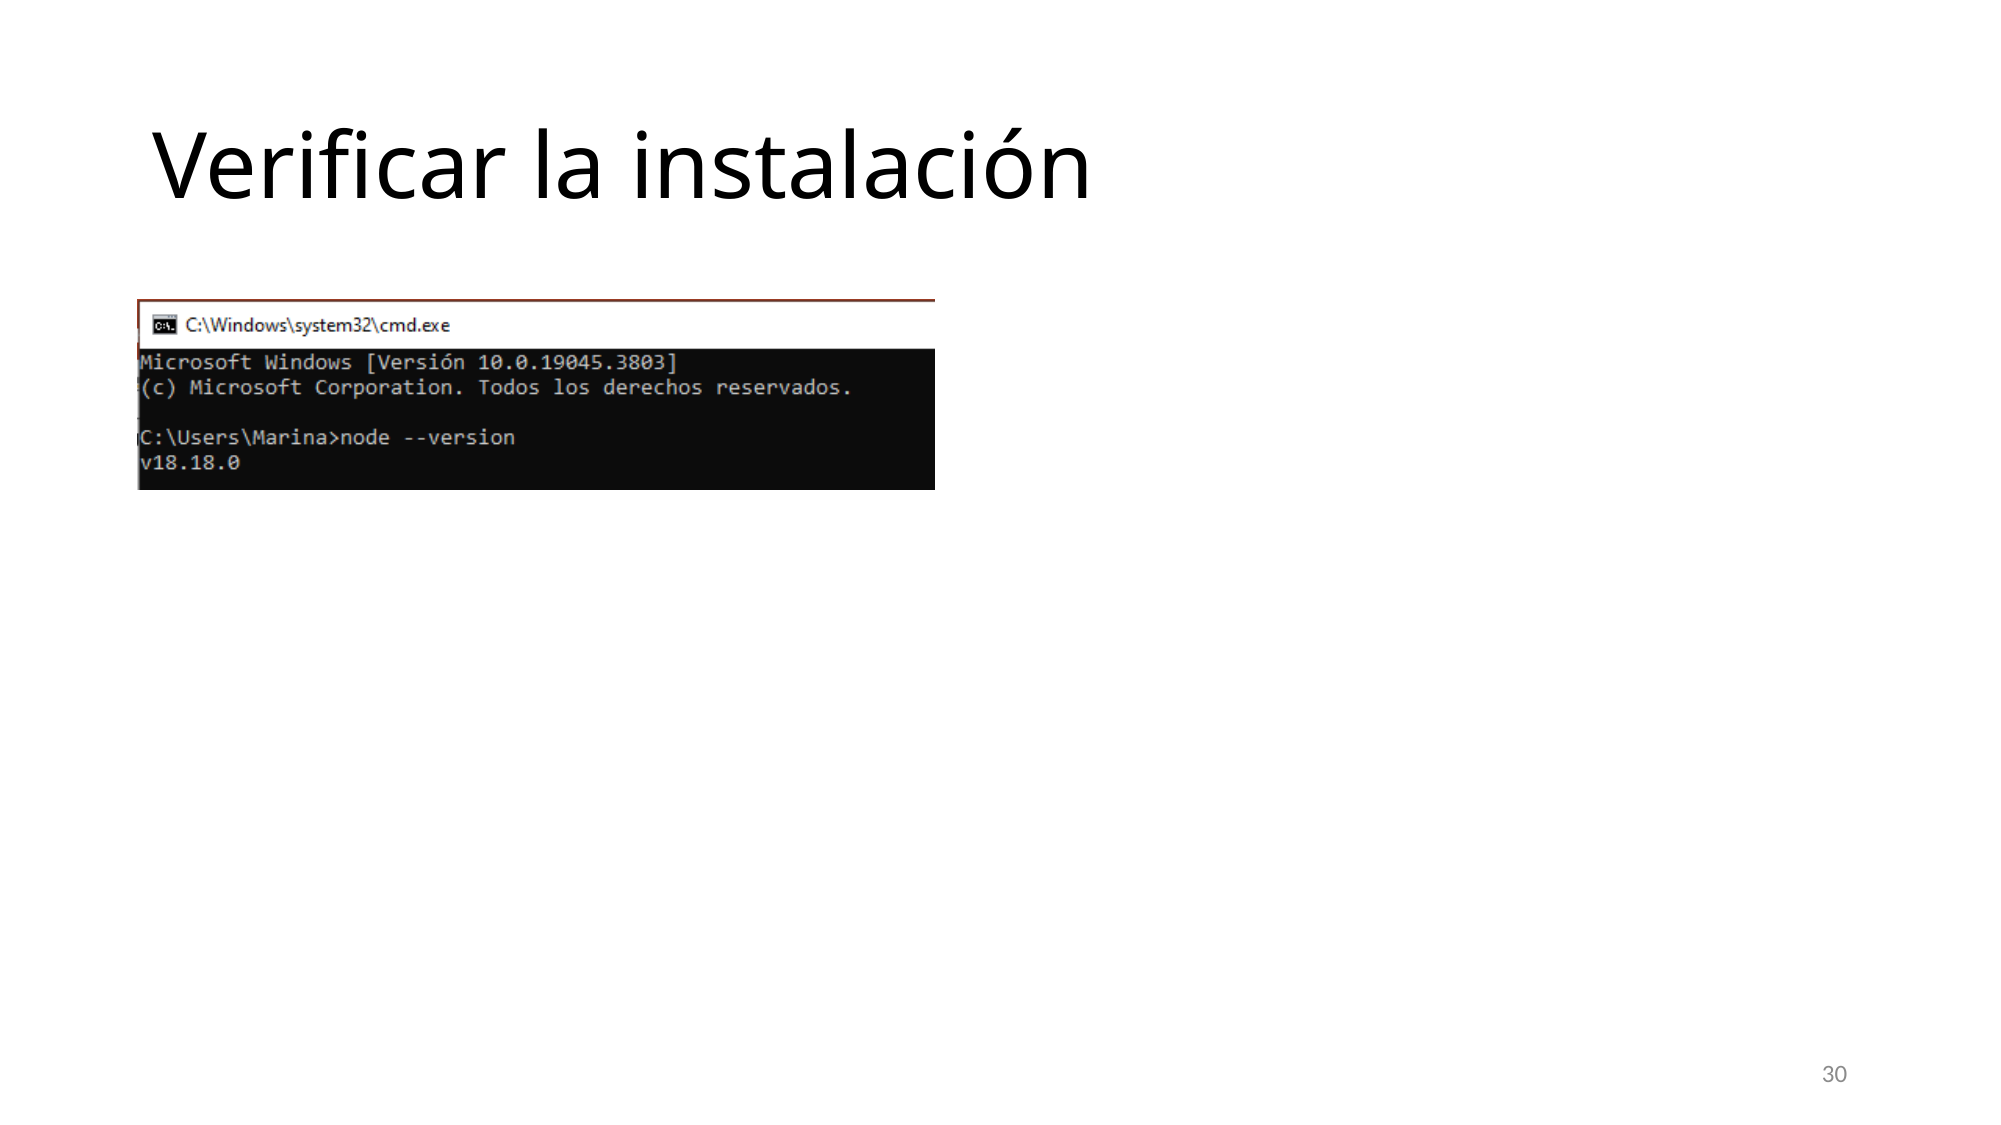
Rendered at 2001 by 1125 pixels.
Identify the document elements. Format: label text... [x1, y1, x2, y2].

slide_number 30 [1412, 1042, 1863, 1103]
picture [137, 299, 935, 491]
title Verificar la instalación [137, 59, 1863, 278]
